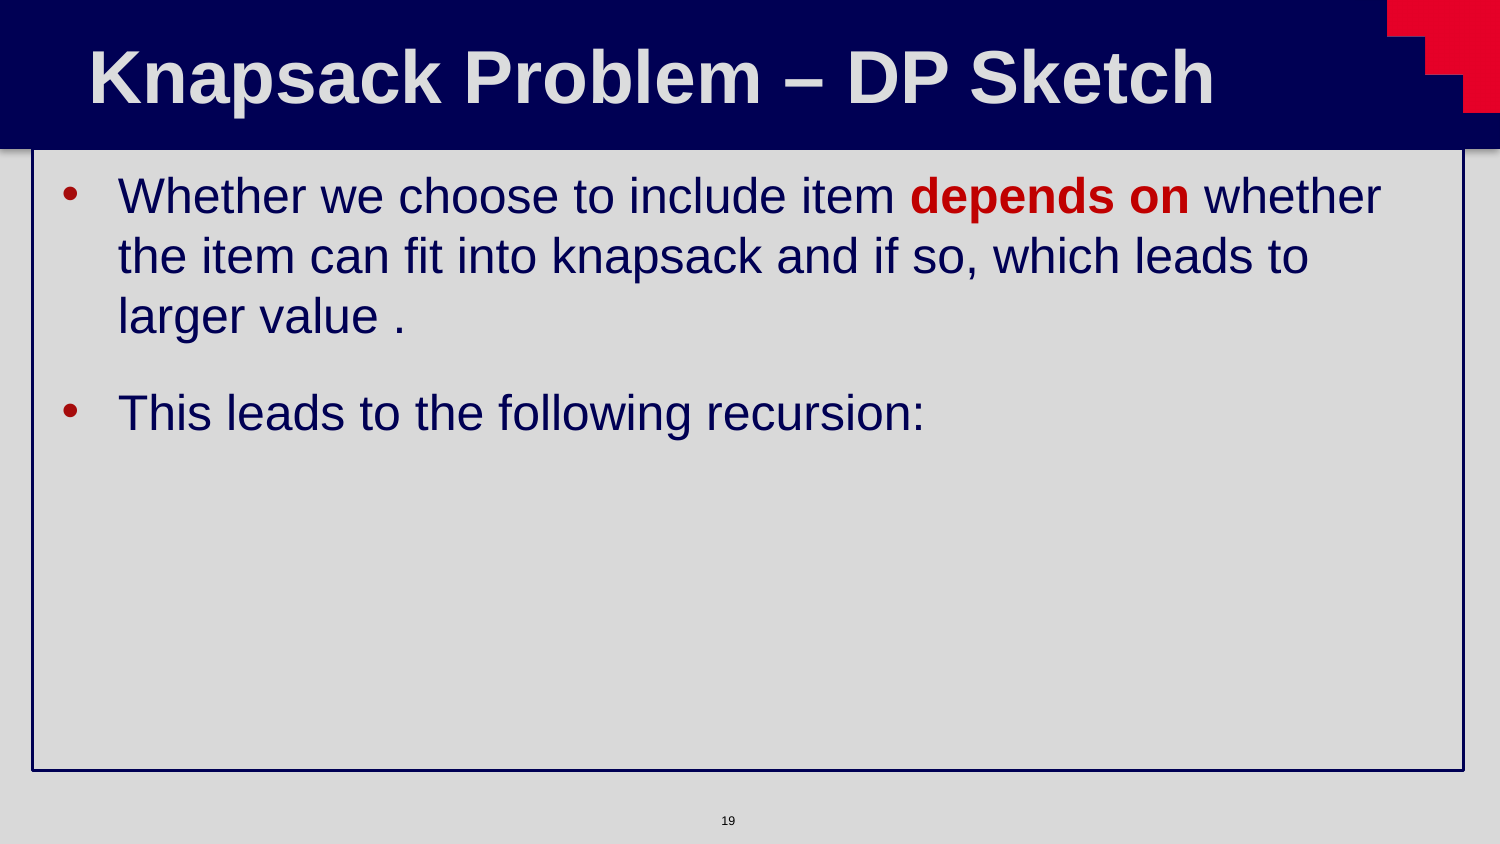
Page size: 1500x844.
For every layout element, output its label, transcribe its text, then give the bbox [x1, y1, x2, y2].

picture [1387, 0, 1500, 113]
title Knapsack Problem – DP Sketch [0, 0, 1356, 150]
